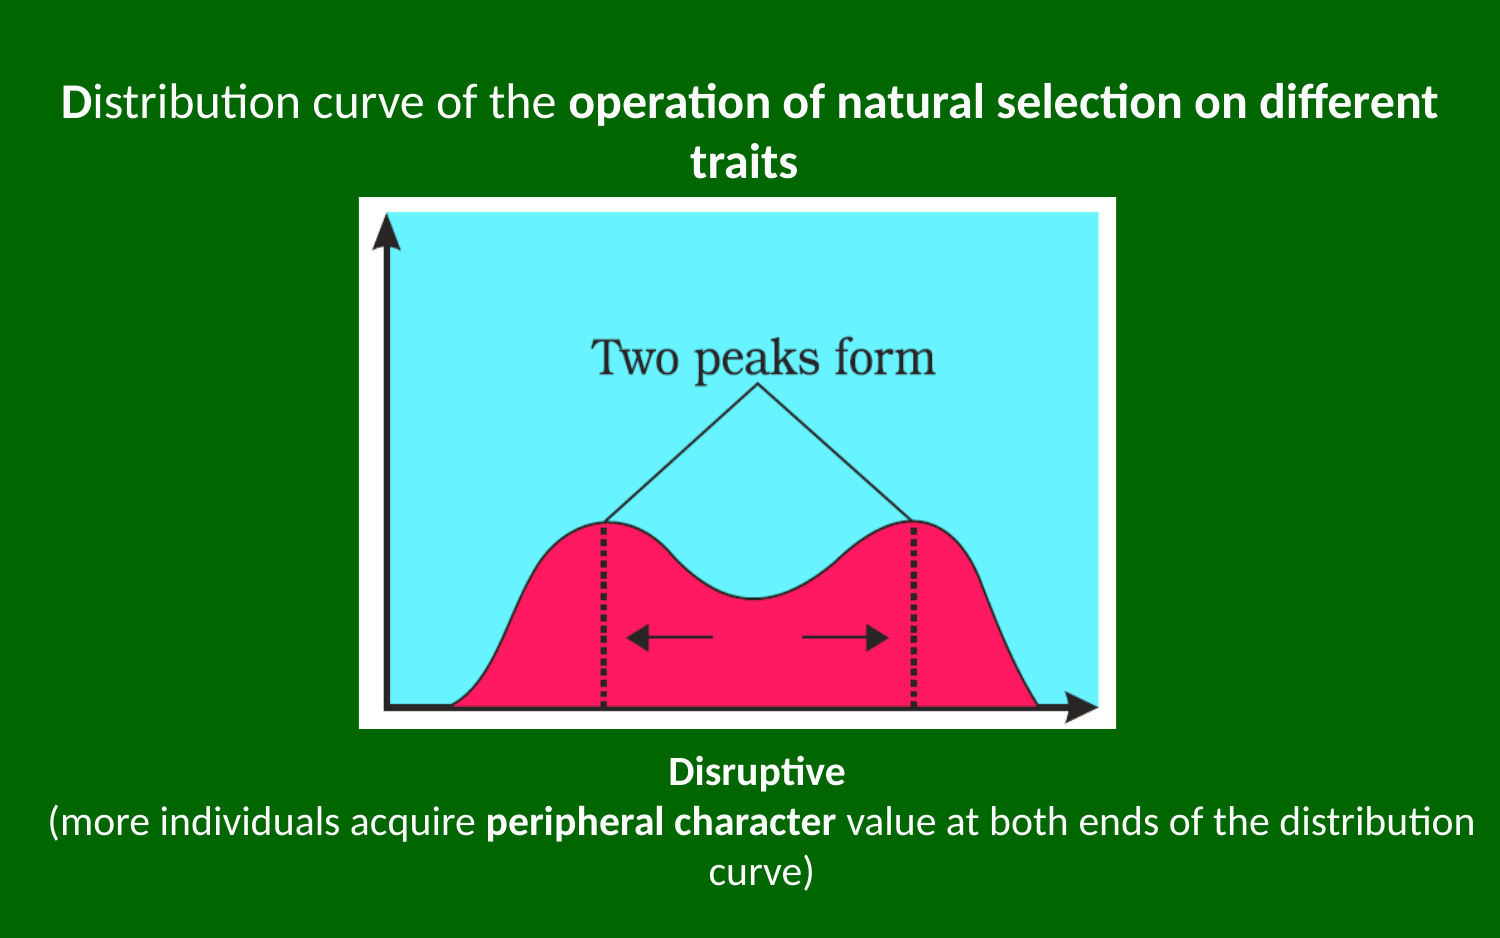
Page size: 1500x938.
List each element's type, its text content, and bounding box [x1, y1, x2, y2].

title Distribution curve of the operation of natural selection on different traits [0, 80, 1500, 177]
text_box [29, 196, 1495, 904]
